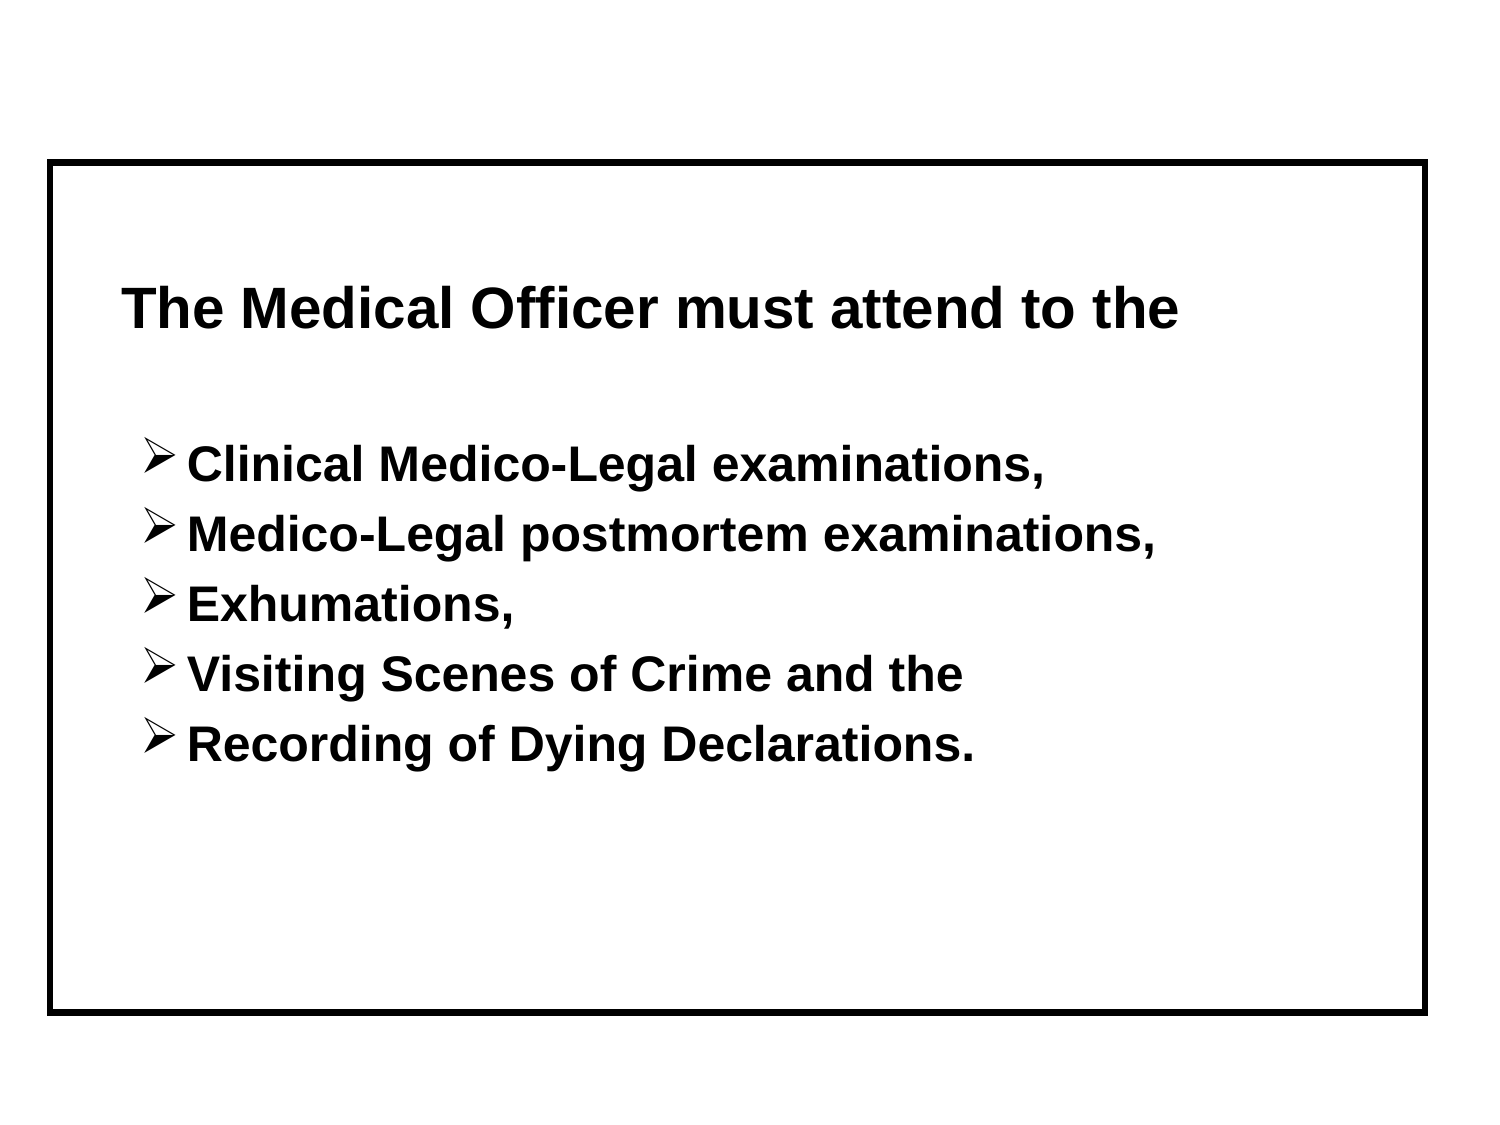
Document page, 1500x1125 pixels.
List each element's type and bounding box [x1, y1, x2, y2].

text_box [50, 162, 1425, 1013]
